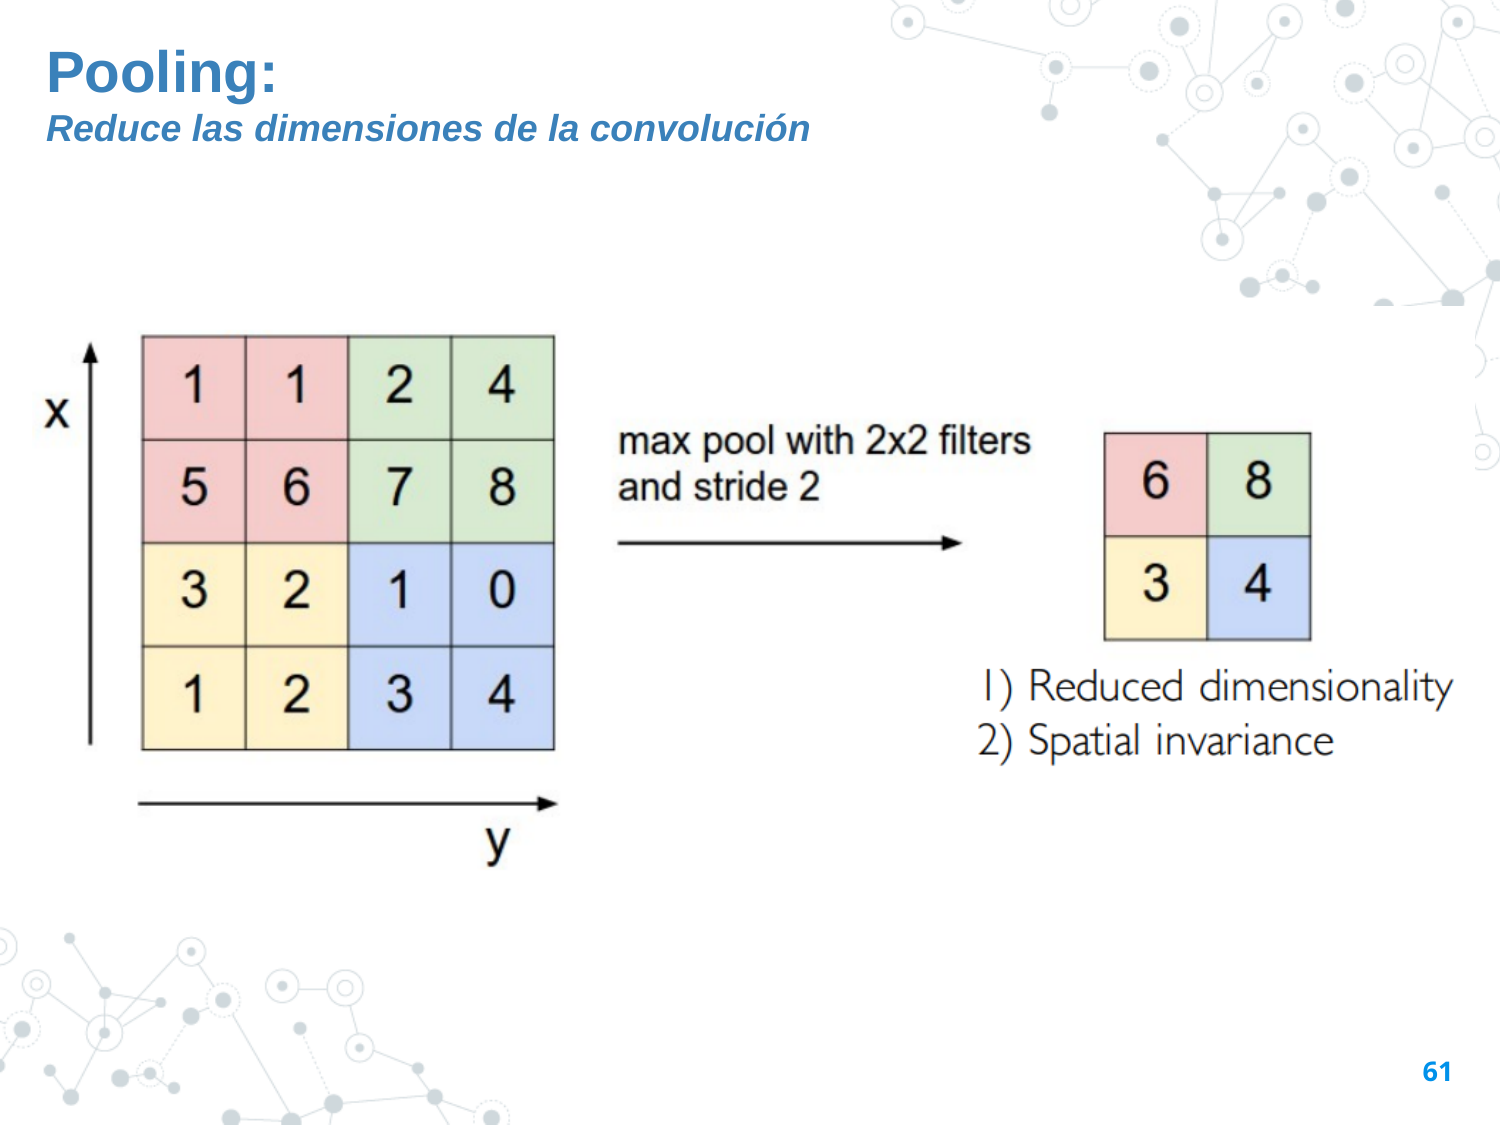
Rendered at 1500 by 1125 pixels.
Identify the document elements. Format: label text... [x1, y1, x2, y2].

slide_number ‹#› [1378, 1038, 1469, 1125]
text_box Pooling: Reduce las dimensiones de la convolución [31, 26, 842, 133]
picture [0, 0, 1500, 1125]
